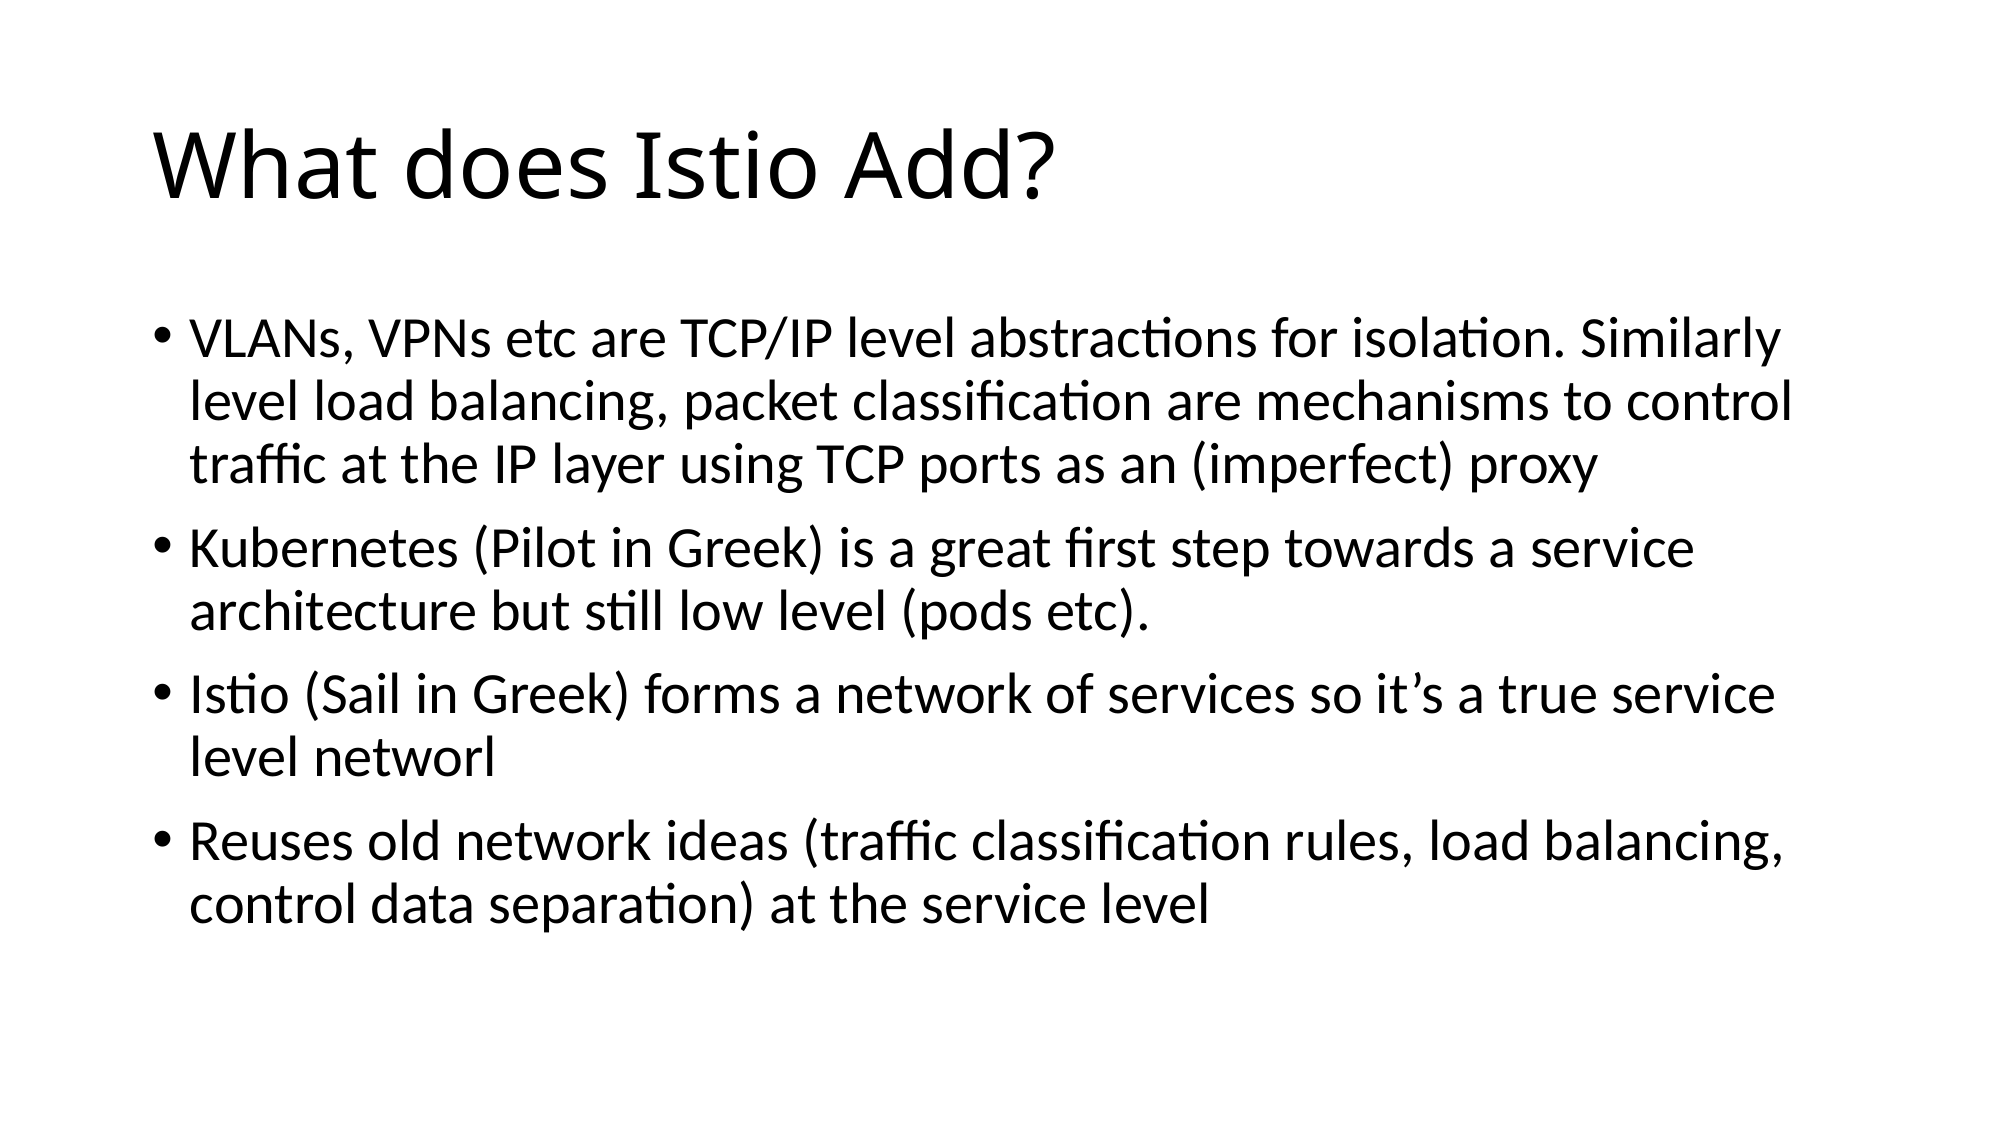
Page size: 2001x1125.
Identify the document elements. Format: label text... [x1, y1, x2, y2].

list VLANs, VPNs etc are TCP/IP level abstractions for isolation. Similarly level load balancing, packet classification are mechanisms to control traffic at the IP layer using TCP ports as an (imperfect) proxy Kubernetes (Pilot in Greek) is a great first step towards a service architecture but still low level (pods etc). Istio (Sail in Greek) forms a network of services so it’s a true service level networl Reuses old network ideas (traffic classification rules, load balancing, control data separation) at the service level [137, 299, 1863, 1014]
title What does Istio Add? [137, 59, 1863, 278]
